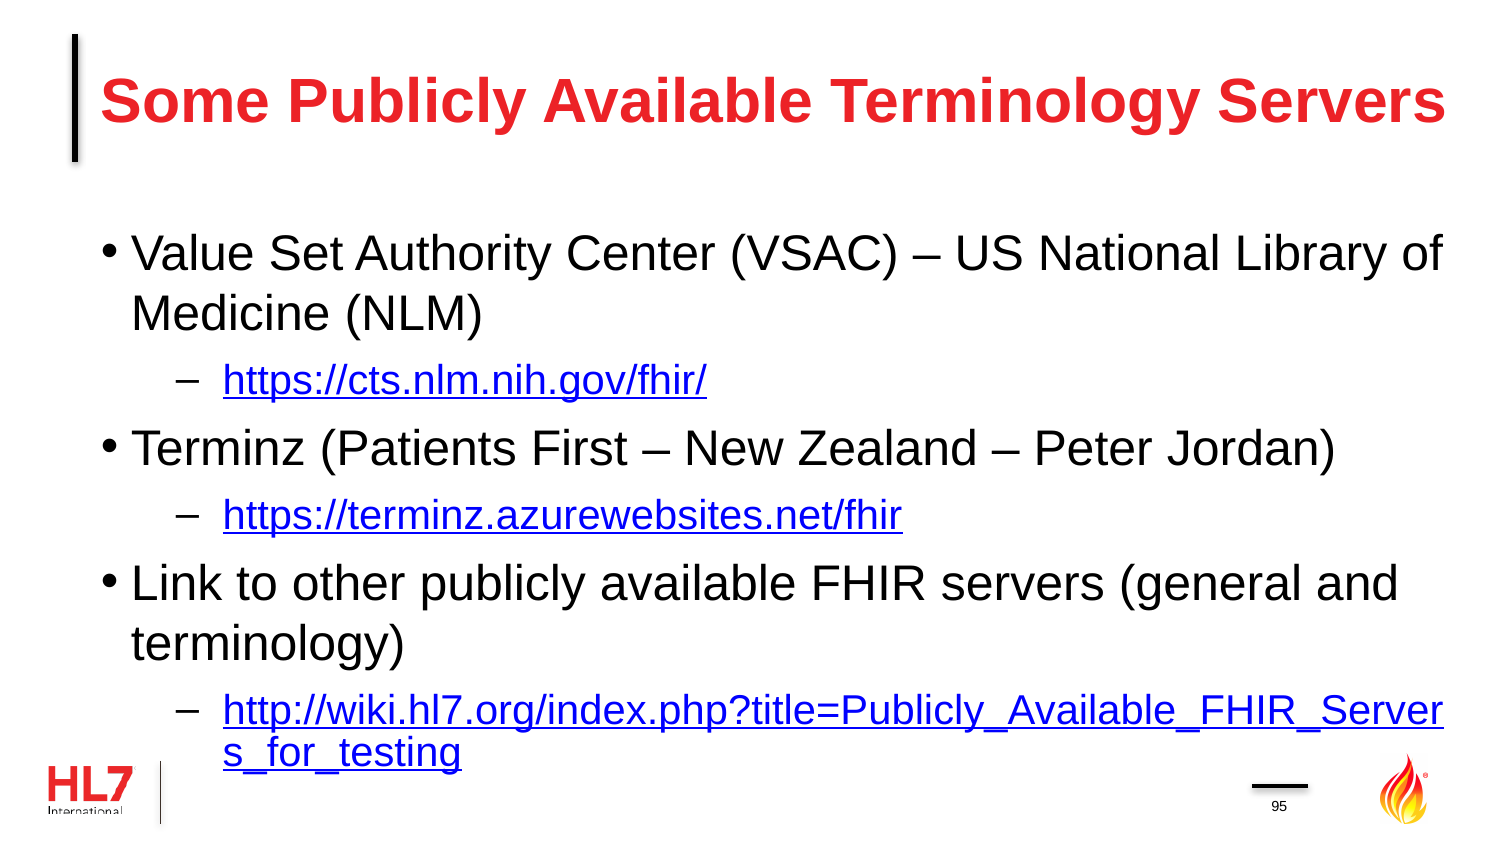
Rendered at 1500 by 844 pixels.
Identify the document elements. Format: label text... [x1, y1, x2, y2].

list Value Set Authority Center (VSAC) – US National Library of Medicine (NLM) https://cts.nlm.nih.gov/fhir/ Terminz (Patients First – New Zealand – Peter Jordan) https://terminz.azurewebsites.net/fhir Link to other publicly available FHIR servers (general and terminology) http://wiki.hl7.org/index.php?title=Publicly_Available_FHIR_Servers_for_testing [100, 220, 1451, 701]
picture [1380, 753, 1428, 824]
slide_number 95 [1257, 788, 1302, 815]
title Some Publicly Available Terminology Servers [100, 33, 1451, 163]
